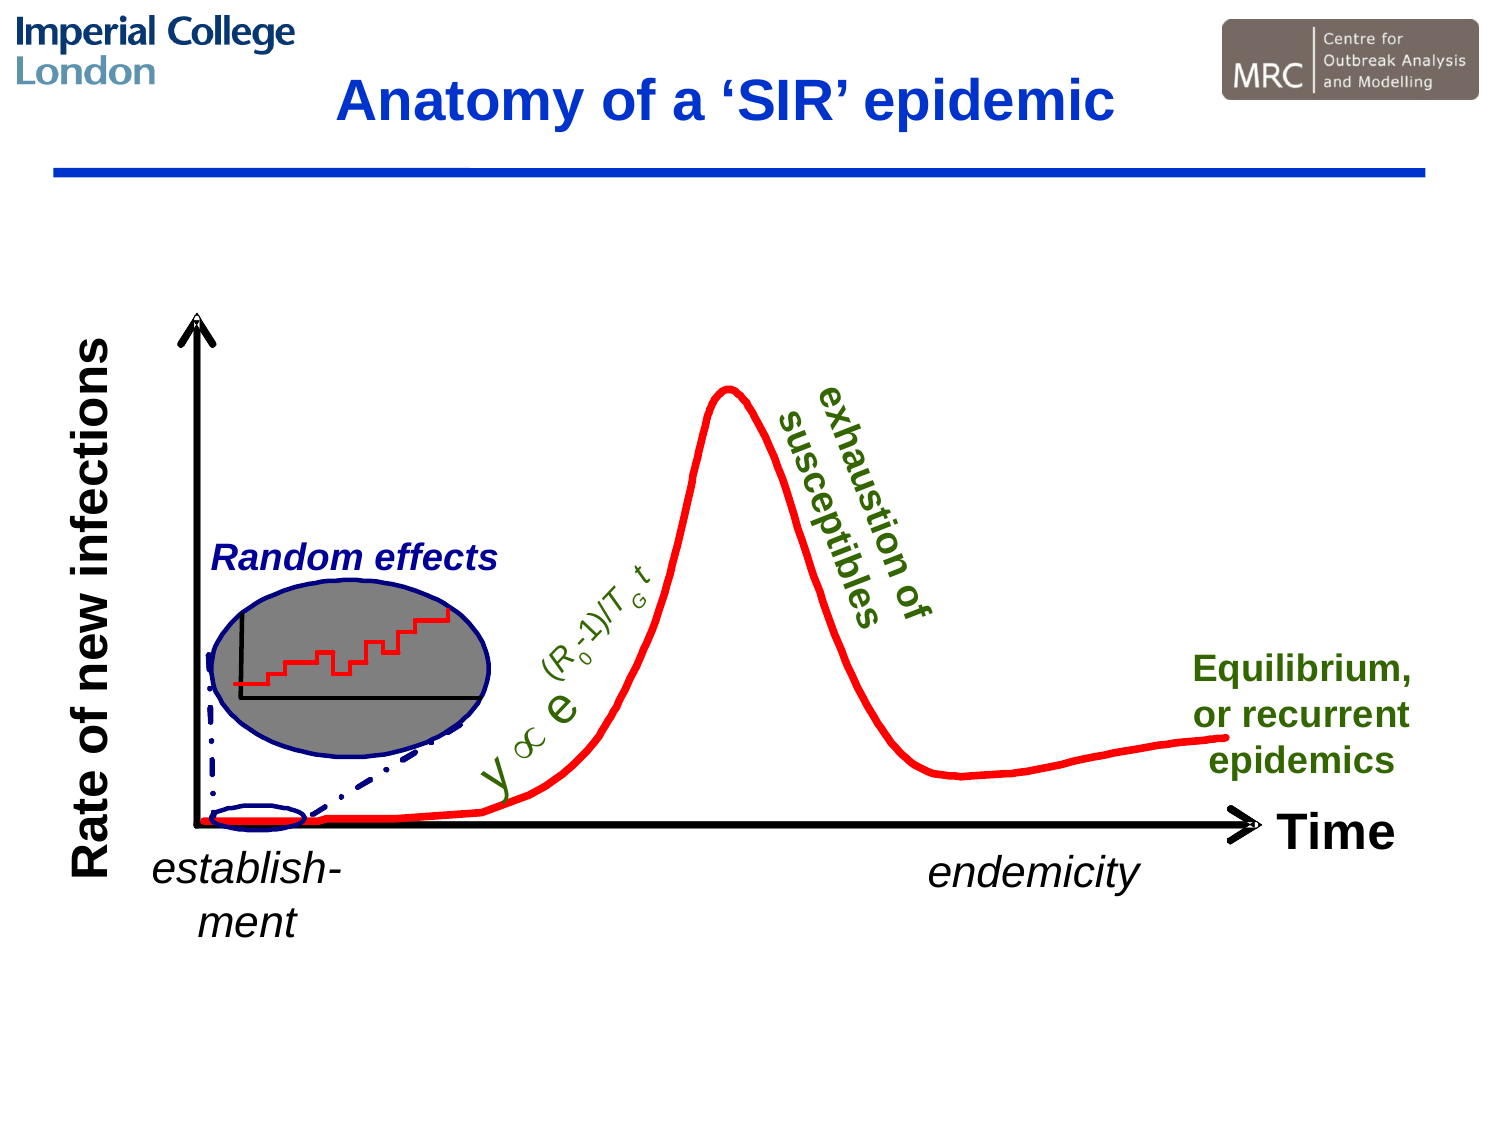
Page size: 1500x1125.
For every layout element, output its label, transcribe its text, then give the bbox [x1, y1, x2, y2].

text_box Anatomy of a ‘SIR’ epidemic [64, 54, 1388, 140]
picture [35, 290, 1467, 978]
picture [17, 15, 295, 85]
picture [1222, 19, 1479, 100]
